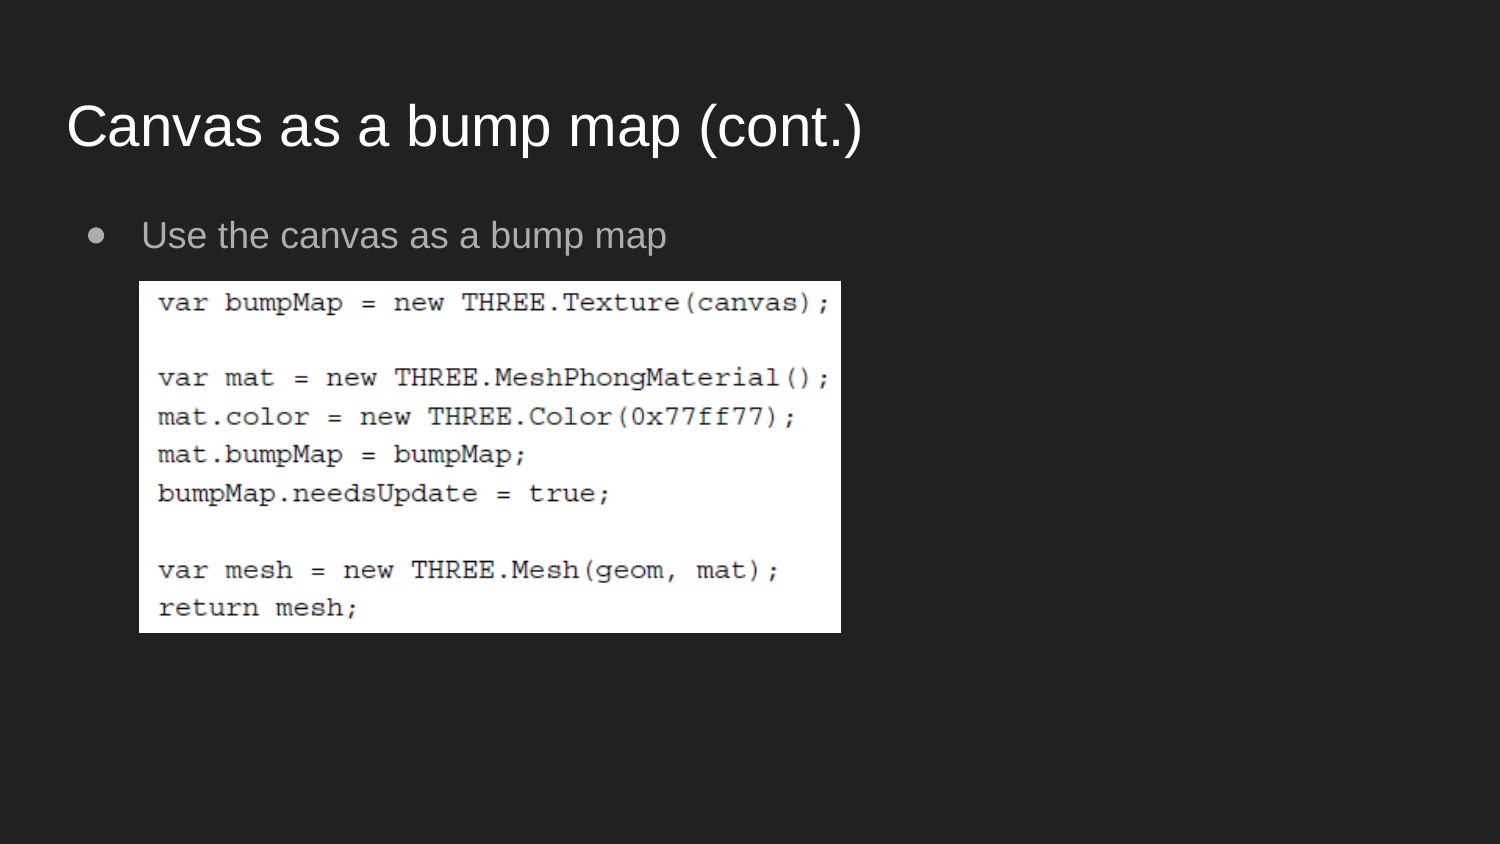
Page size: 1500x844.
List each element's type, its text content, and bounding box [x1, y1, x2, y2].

list Use the canvas as a bump map [51, 189, 1449, 750]
picture [138, 280, 841, 633]
title Canvas as a bump map (cont.) [51, 72, 1449, 167]
